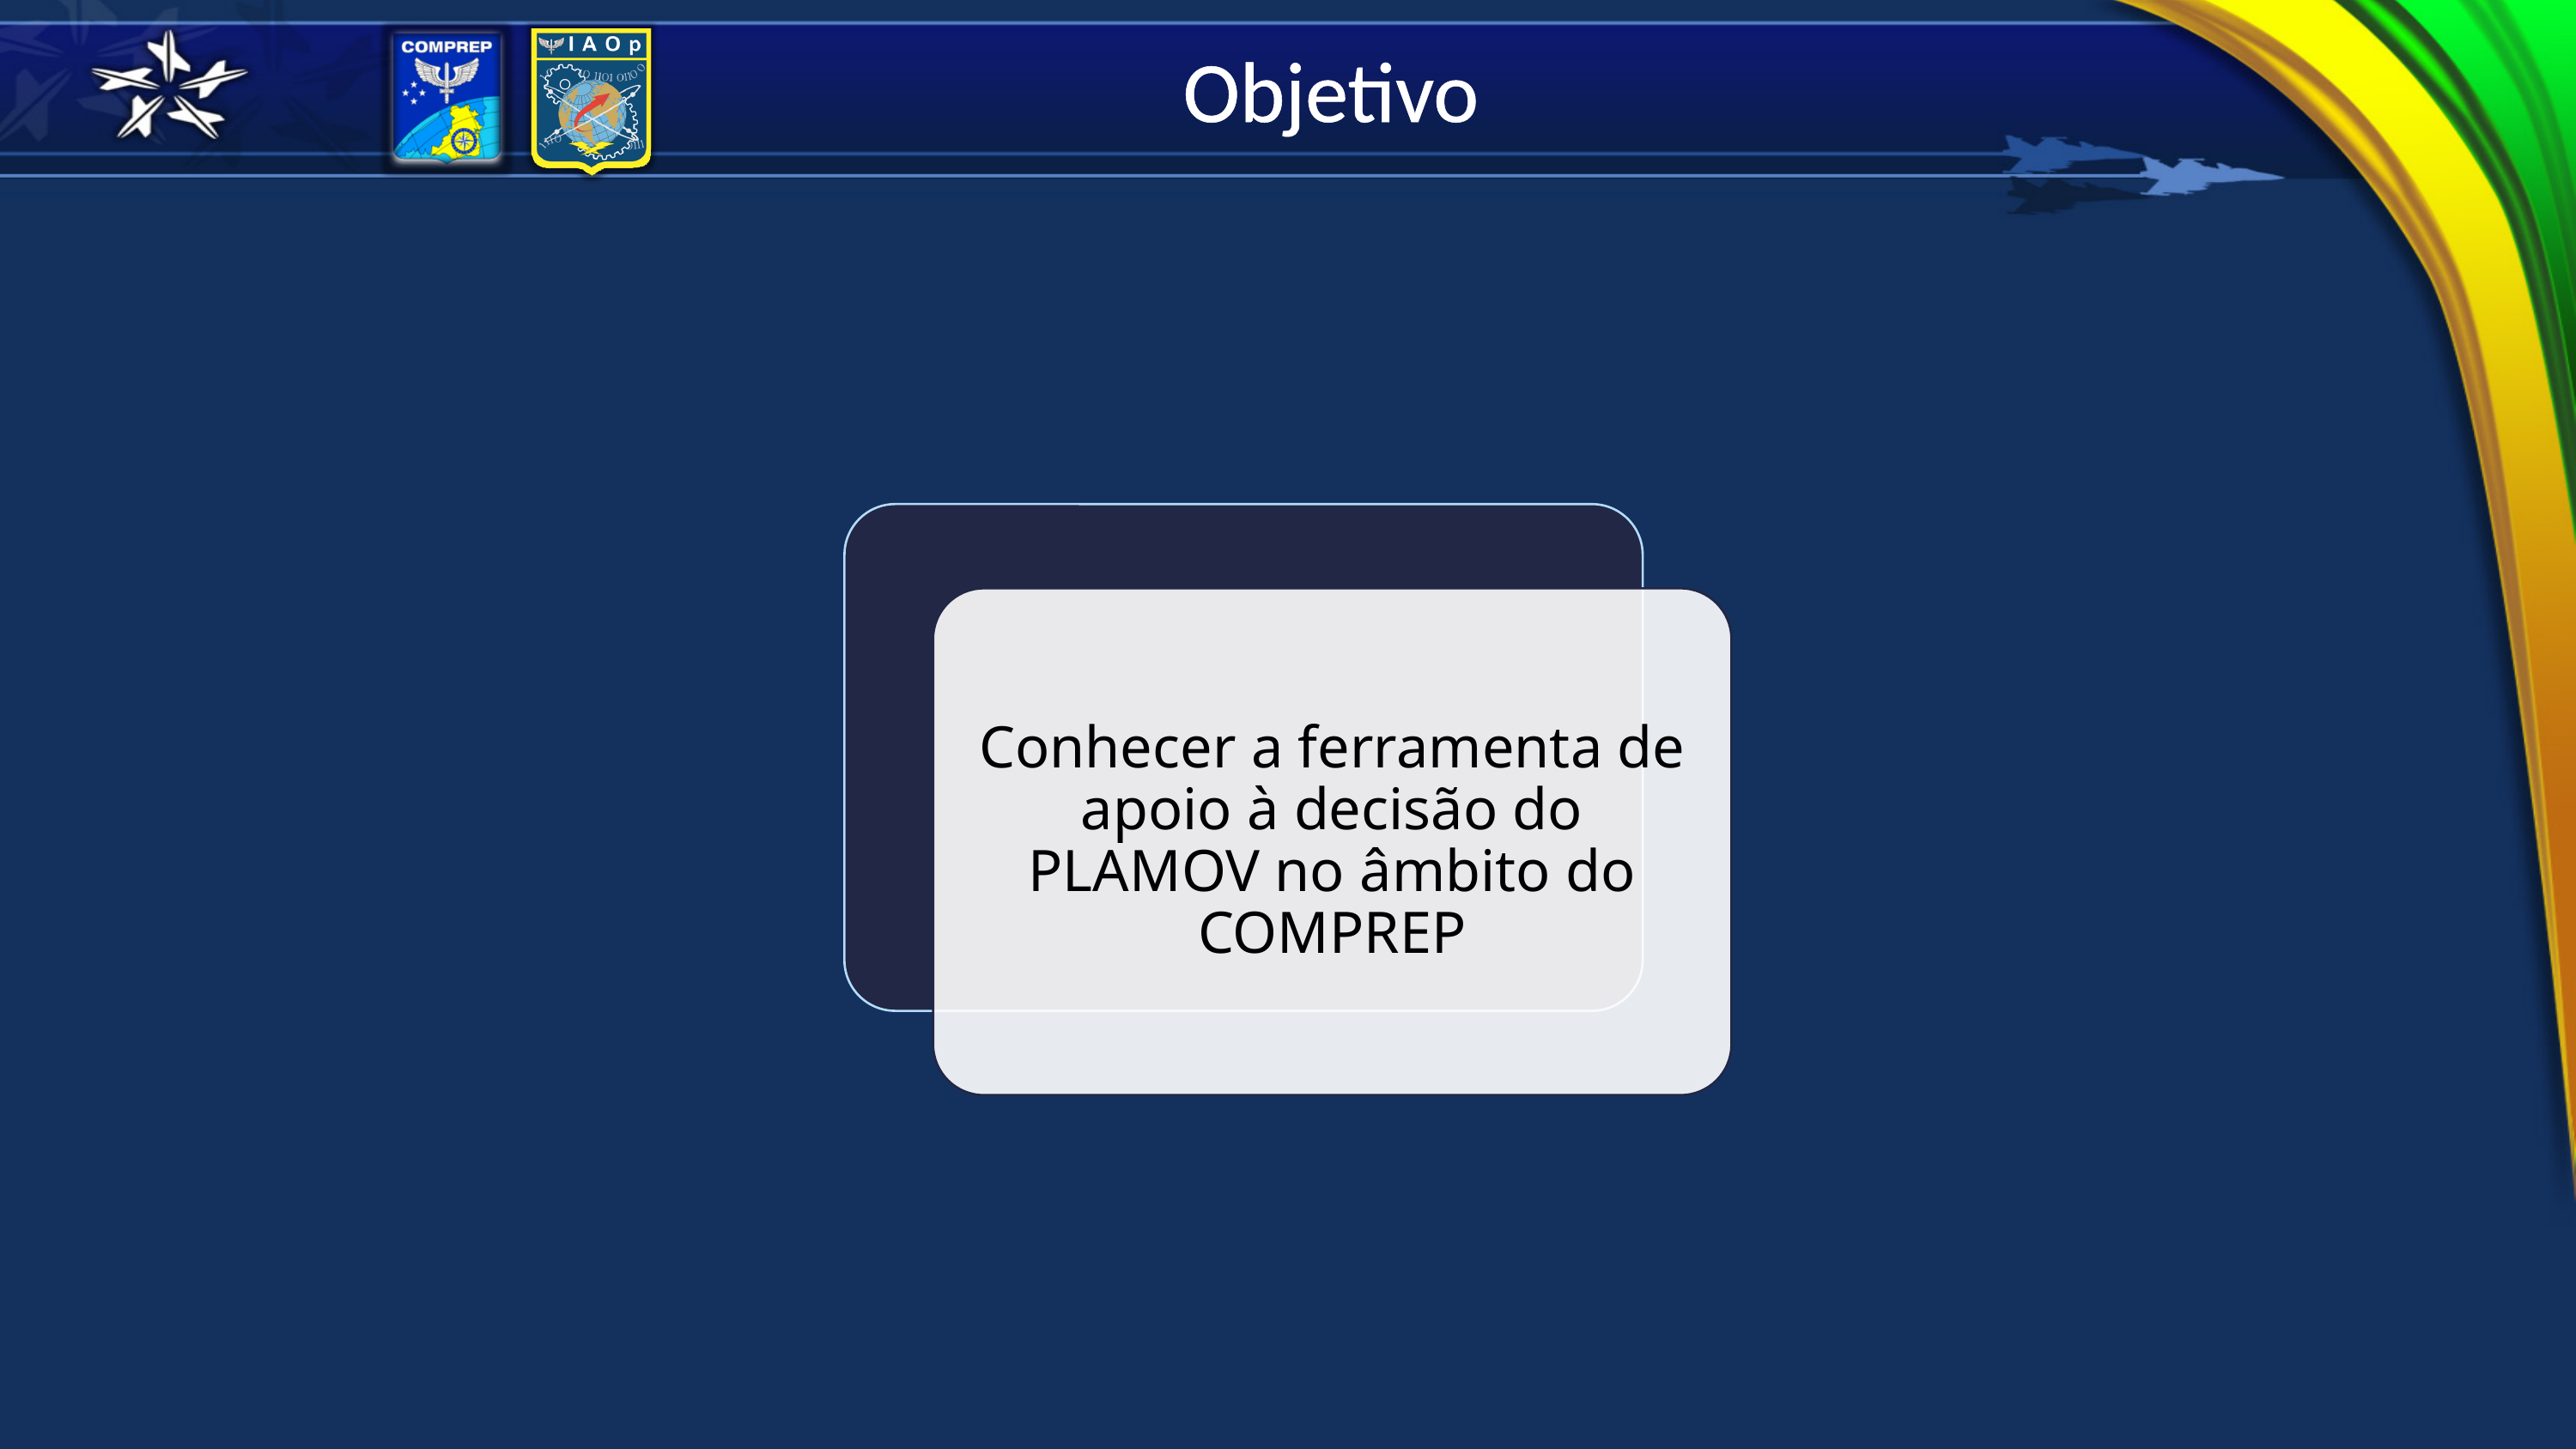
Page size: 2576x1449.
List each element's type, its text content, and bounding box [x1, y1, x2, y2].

picture [0, 0, 2576, 1449]
text_box Objetivo [616, 29, 2046, 146]
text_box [844, 504, 1732, 1095]
